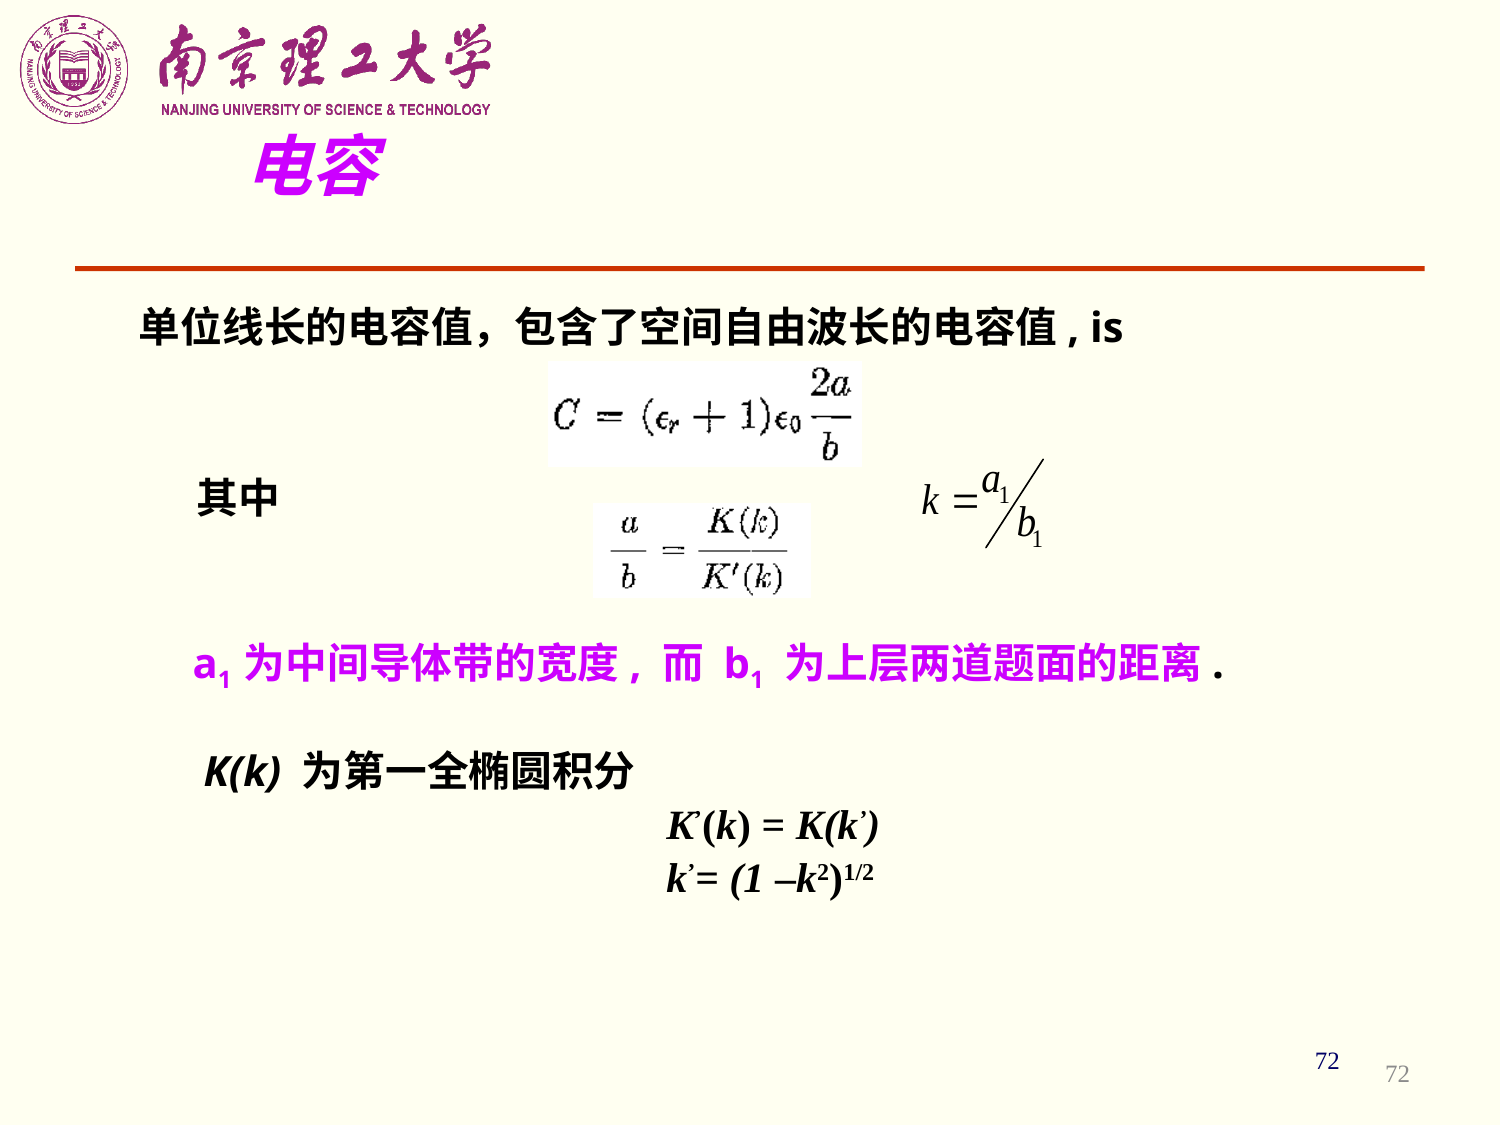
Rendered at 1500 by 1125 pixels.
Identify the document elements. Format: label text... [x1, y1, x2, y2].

picture [593, 503, 811, 598]
slide_number 72 [1074, 1042, 1425, 1103]
picture [548, 361, 862, 467]
picture [17, 15, 491, 126]
list 单位线长的电容值，包含了空间自由波长的电容值, is 其中 a1 为中间导体带的宽度, 而 b1 为上层两道题面的距离. K(k) 为第一全椭圆积分 K’(k) = K(k’) k’= (1 –k2)1/2 [123, 298, 1399, 967]
title 电容 [230, 113, 679, 215]
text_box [915, 449, 1053, 558]
